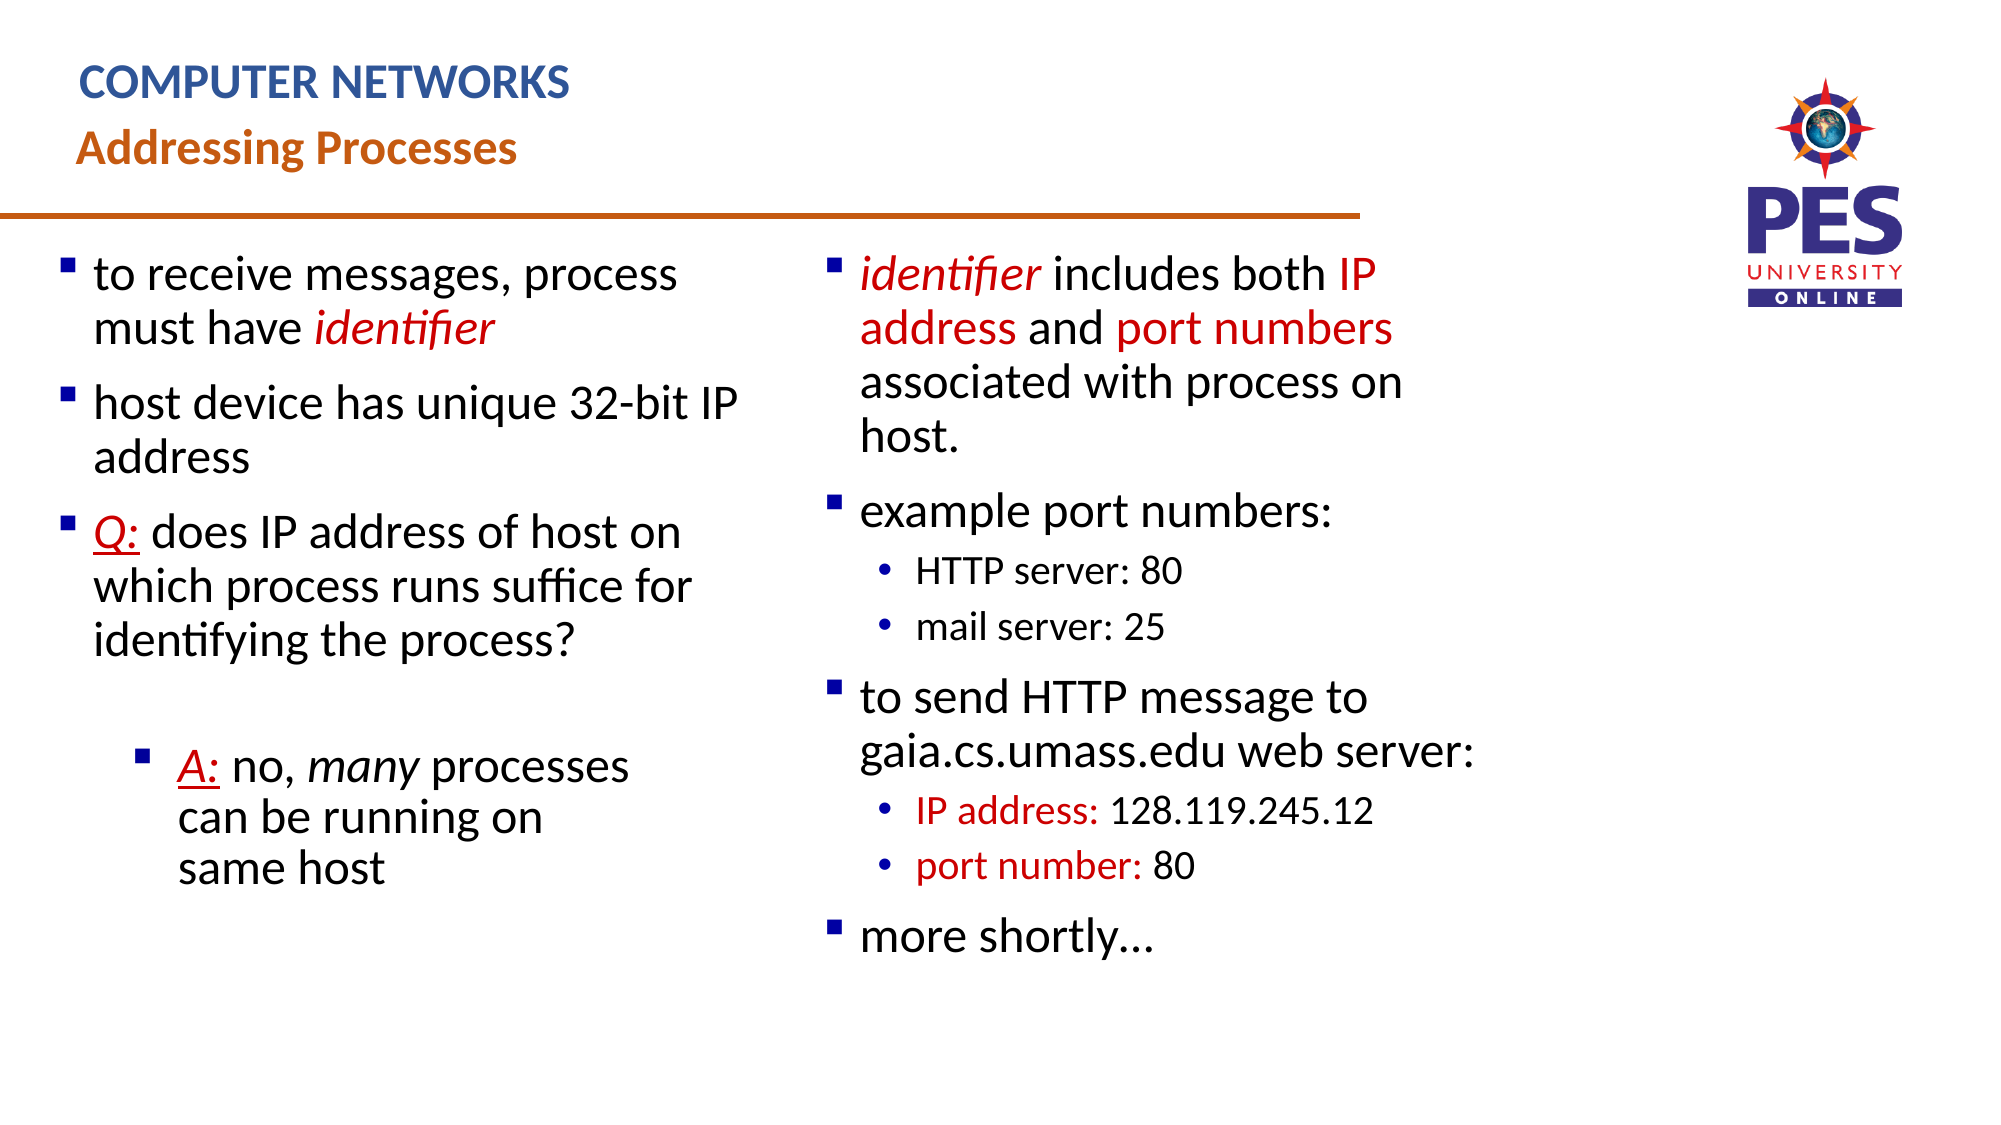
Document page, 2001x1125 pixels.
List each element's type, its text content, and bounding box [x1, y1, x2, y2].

text_box A: no, many processes can be running on same host [41, 734, 663, 909]
text_box Addressing Processes [60, 106, 1374, 182]
text_box COMPUTER NETWORKS [64, 41, 1295, 106]
picture [1748, 76, 1902, 307]
text_box to receive messages, process must have identifier host device has unique 32-bit IP address Q: does IP address of host on which process runs suffice for identifying the process? [20, 240, 755, 1003]
text_box identifier includes both IP address and port numbers associated with process on host. example port numbers: HTTP server: 80 mail server: 25 to send HTTP message to gaia.cs.umass.edu web server: IP address: 128.119.245.12 port number: 80 more shortly… [786, 240, 1496, 987]
